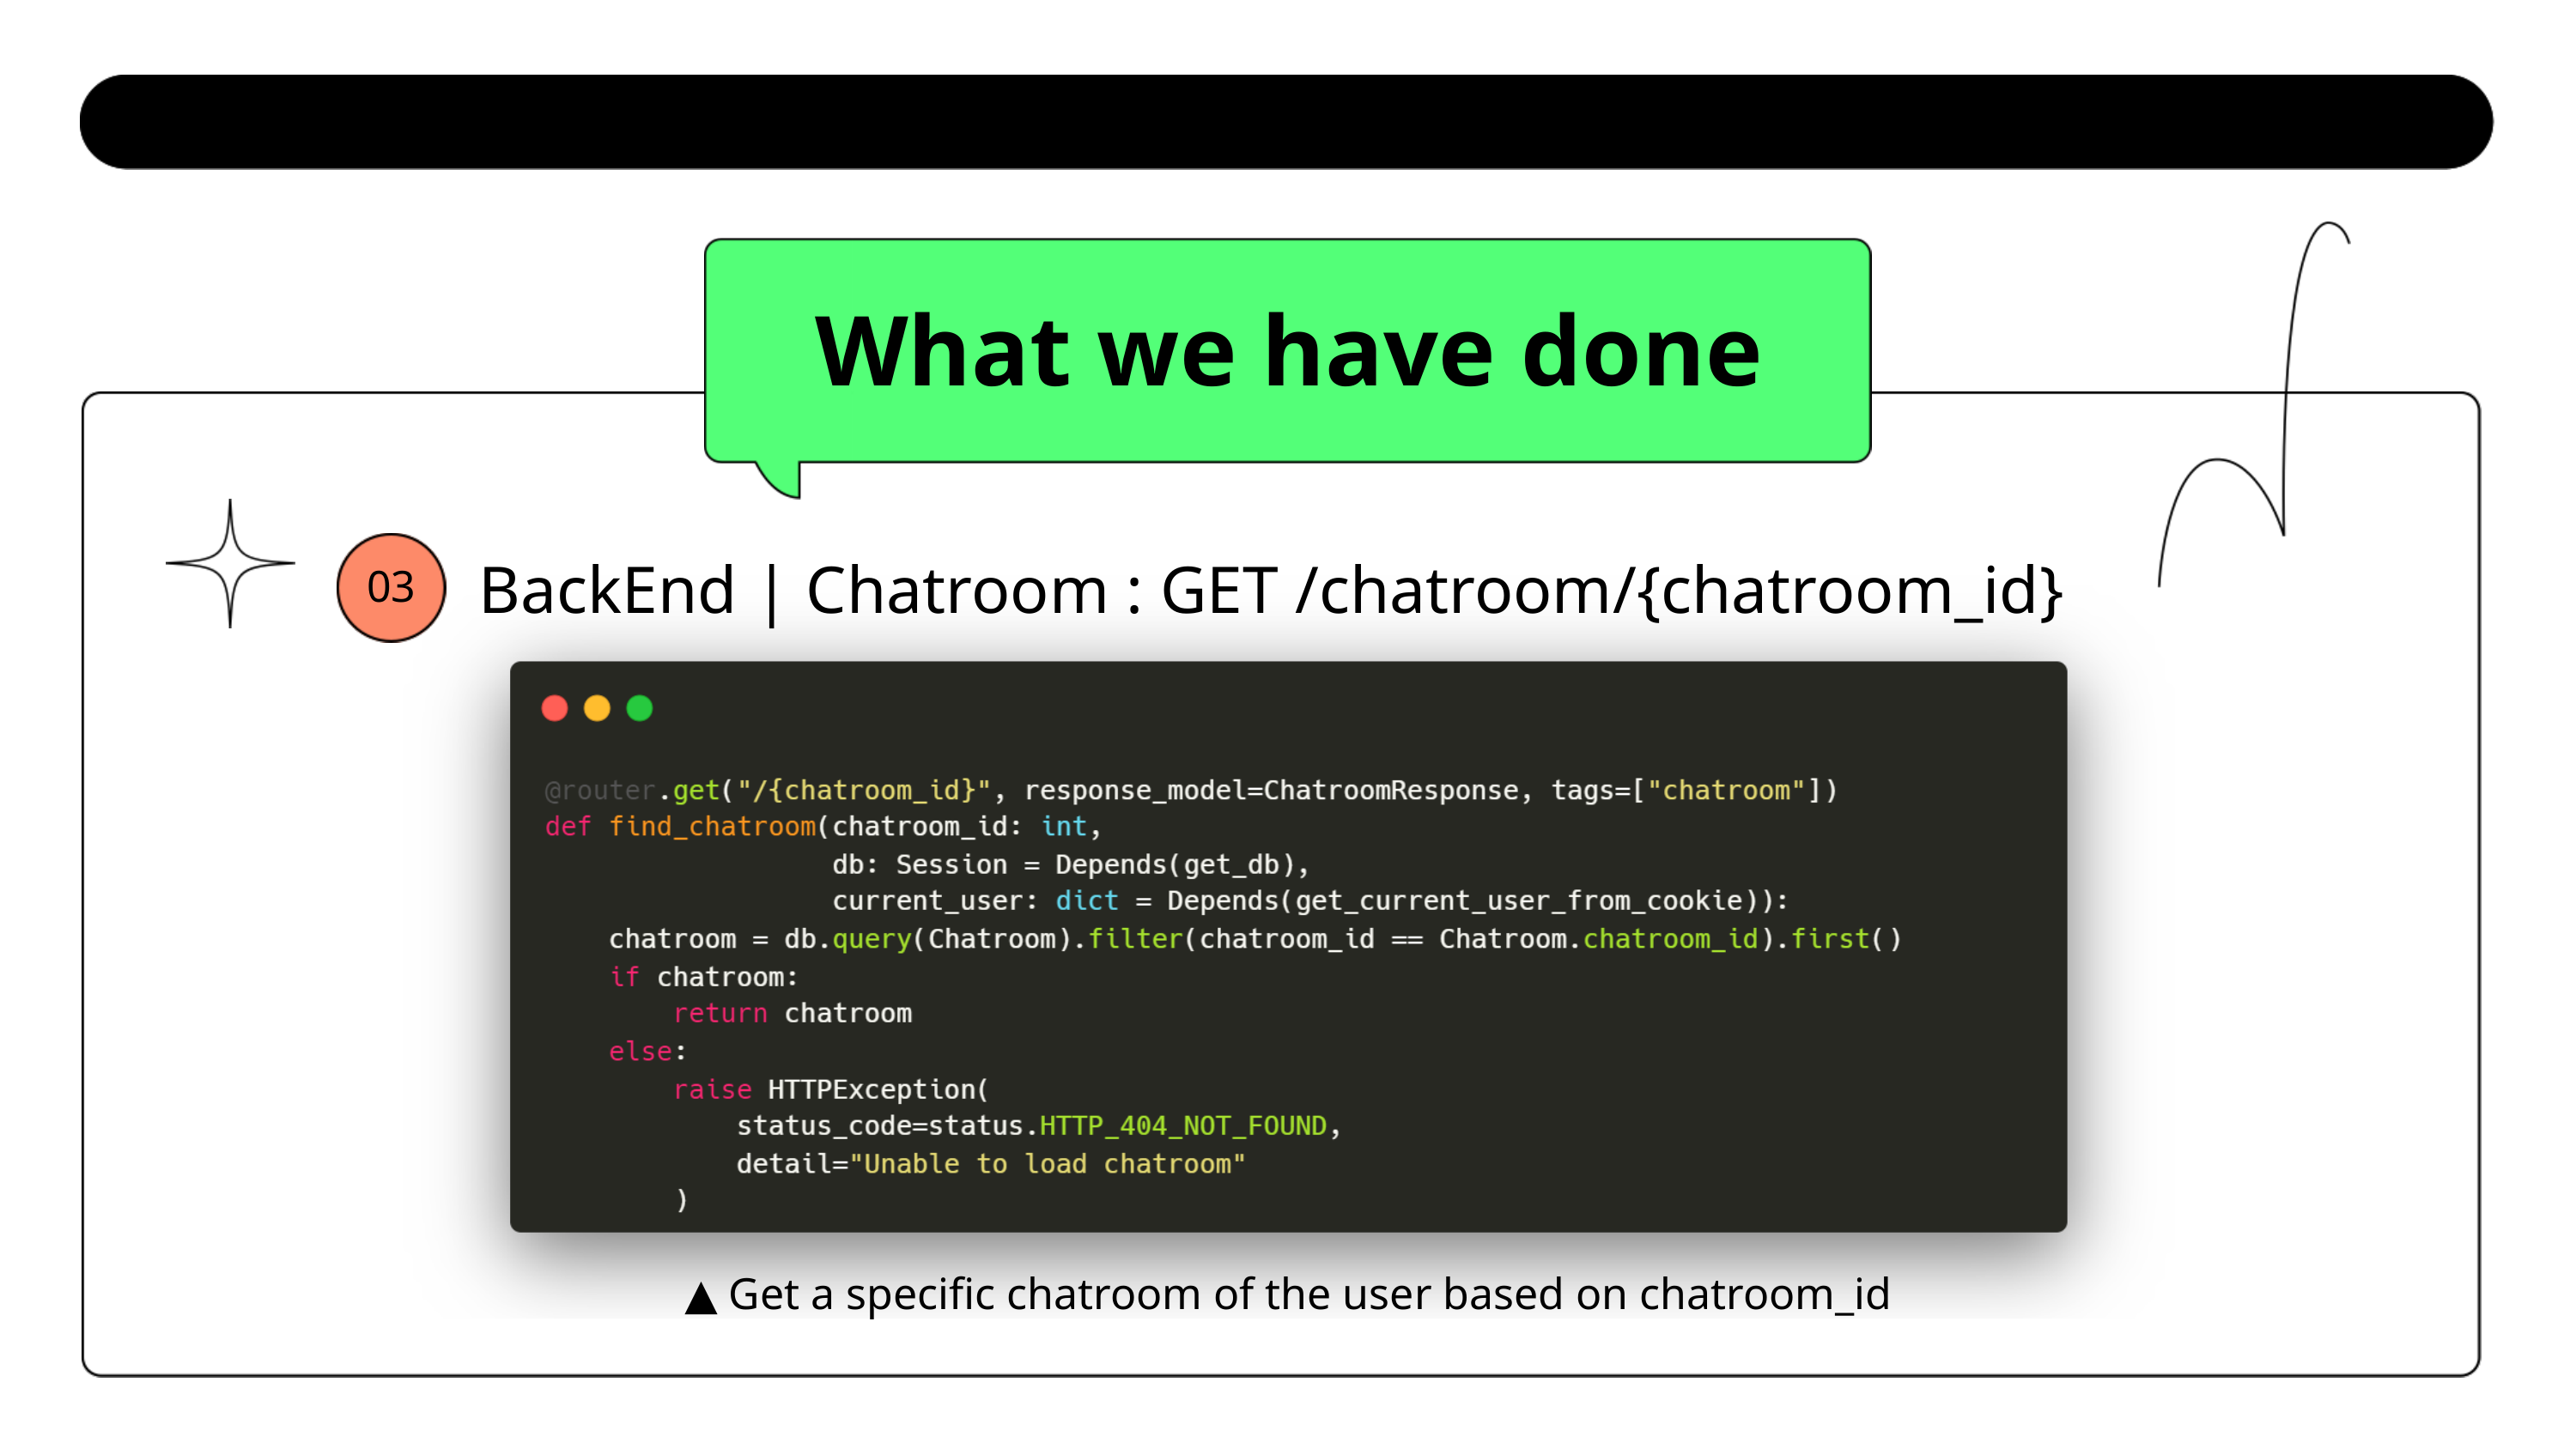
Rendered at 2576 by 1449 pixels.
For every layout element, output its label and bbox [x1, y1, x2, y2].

text_box [336, 533, 447, 644]
picture [80, 75, 2494, 171]
text_box [704, 237, 1872, 500]
picture [82, 221, 2482, 1378]
